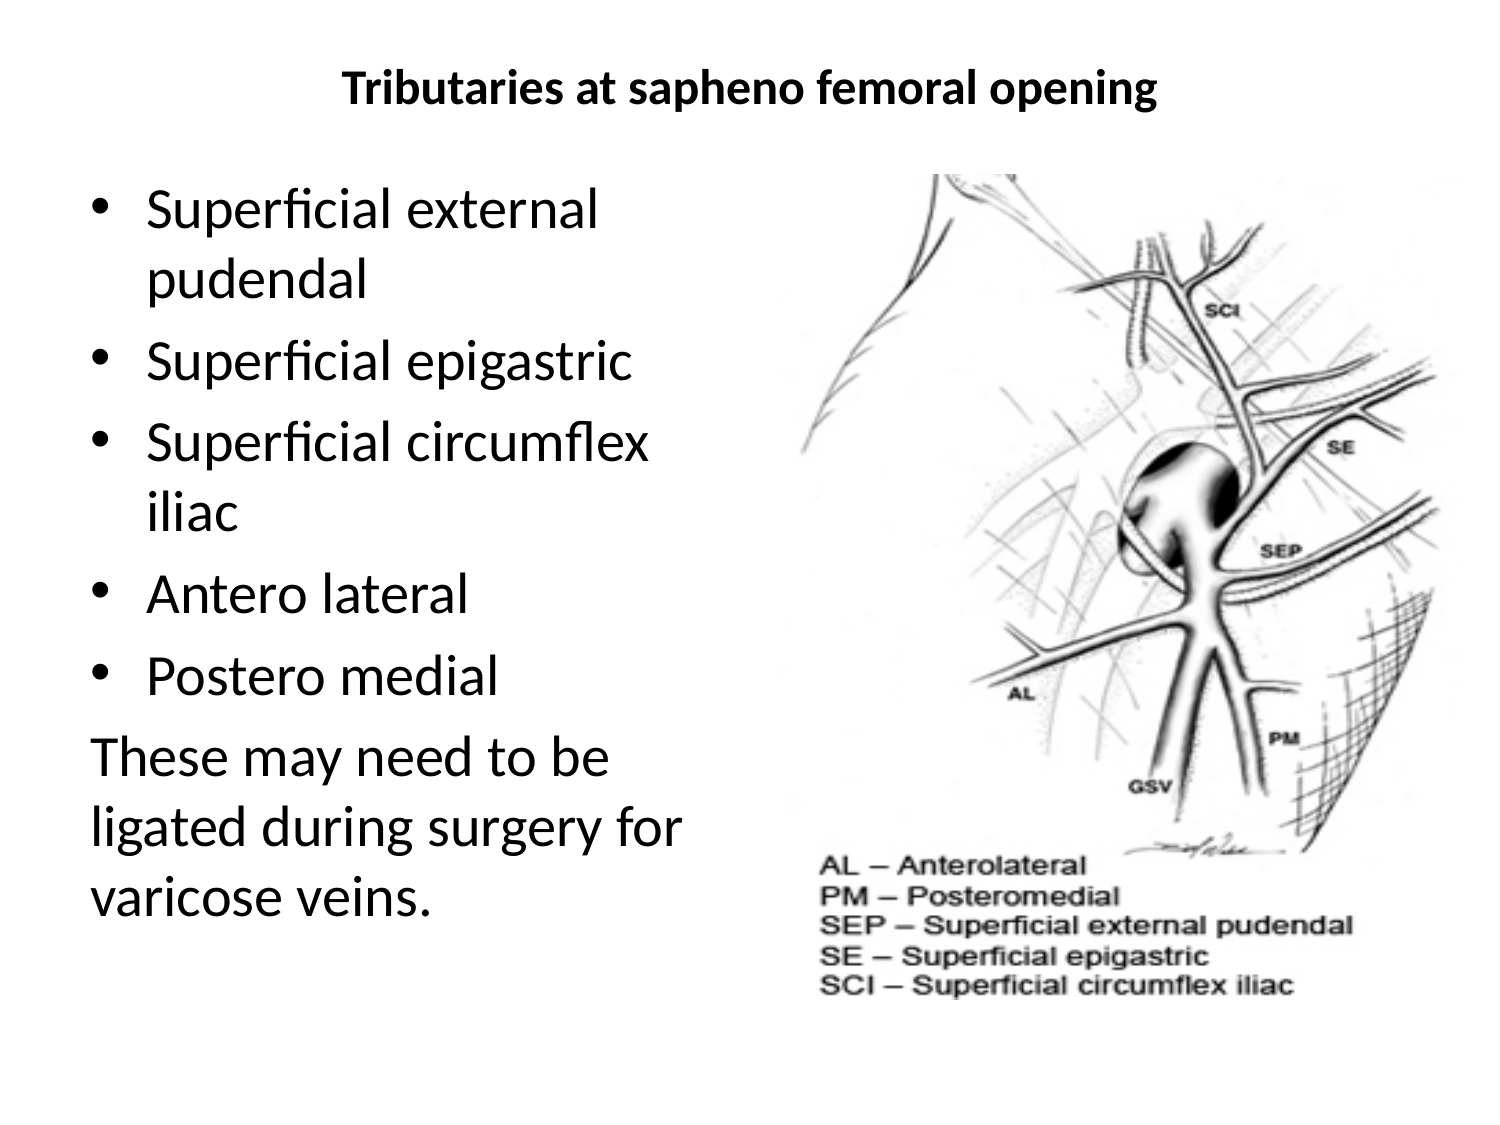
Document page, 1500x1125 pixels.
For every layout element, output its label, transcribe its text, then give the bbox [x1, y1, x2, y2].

title Tributaries at sapheno femoral opening [75, 45, 1425, 125]
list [774, 174, 1463, 1001]
list Superficial external pudendal Superficial epigastric Superficial circumflex iliac Antero lateral Postero medial These may need to be ligated during surgery for varicose veins. [75, 162, 738, 1005]
